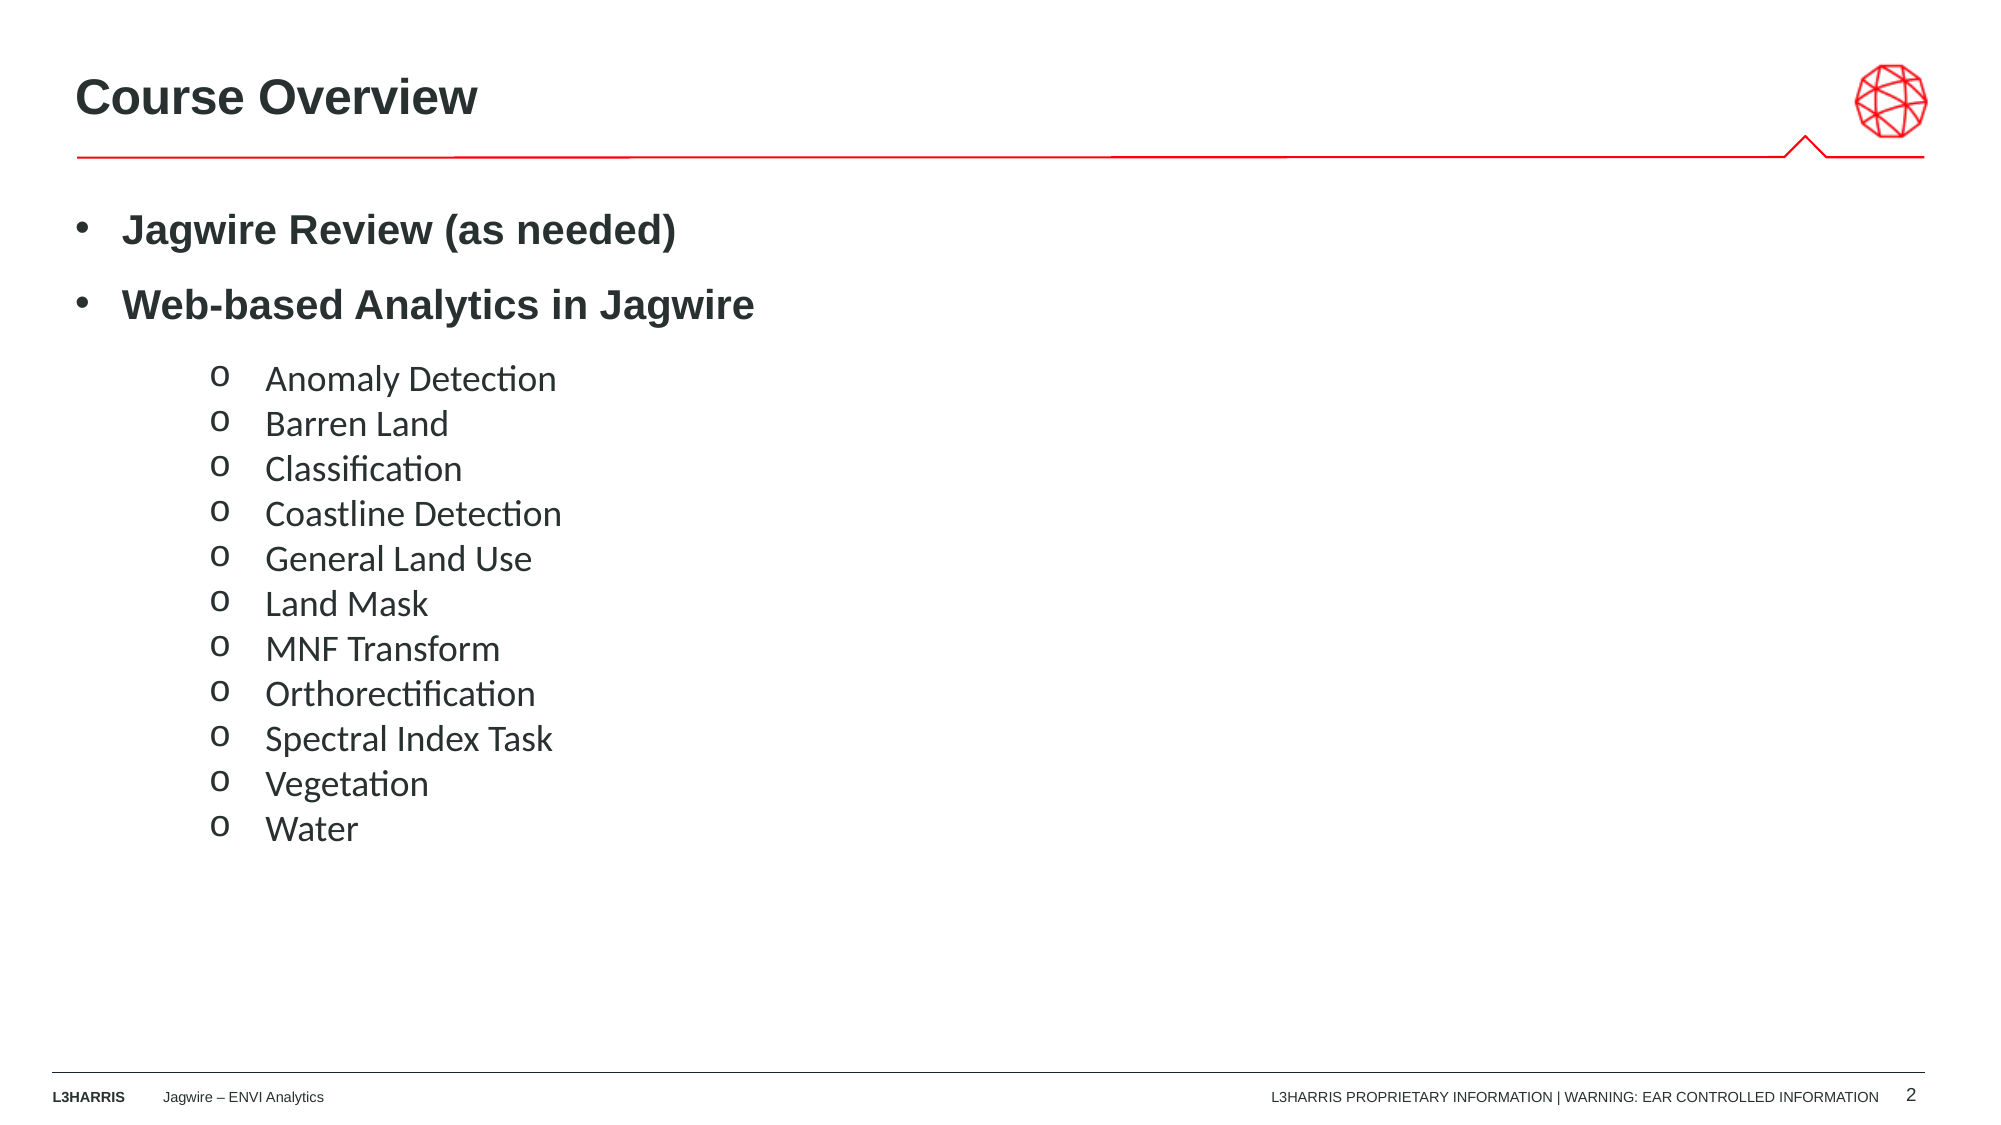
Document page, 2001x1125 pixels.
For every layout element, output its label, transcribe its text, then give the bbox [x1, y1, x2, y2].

list Jagwire Review (as needed) Web-based Analytics in Jagwire [75, 202, 1925, 1005]
text_box Anomaly Detection Barren Land Classification Coastline Detection General Land Use Land Mask MNF Transform Orthorectification Spectral Index Task Vegetation Water [194, 346, 1195, 856]
title Course Overview [75, 47, 1575, 153]
